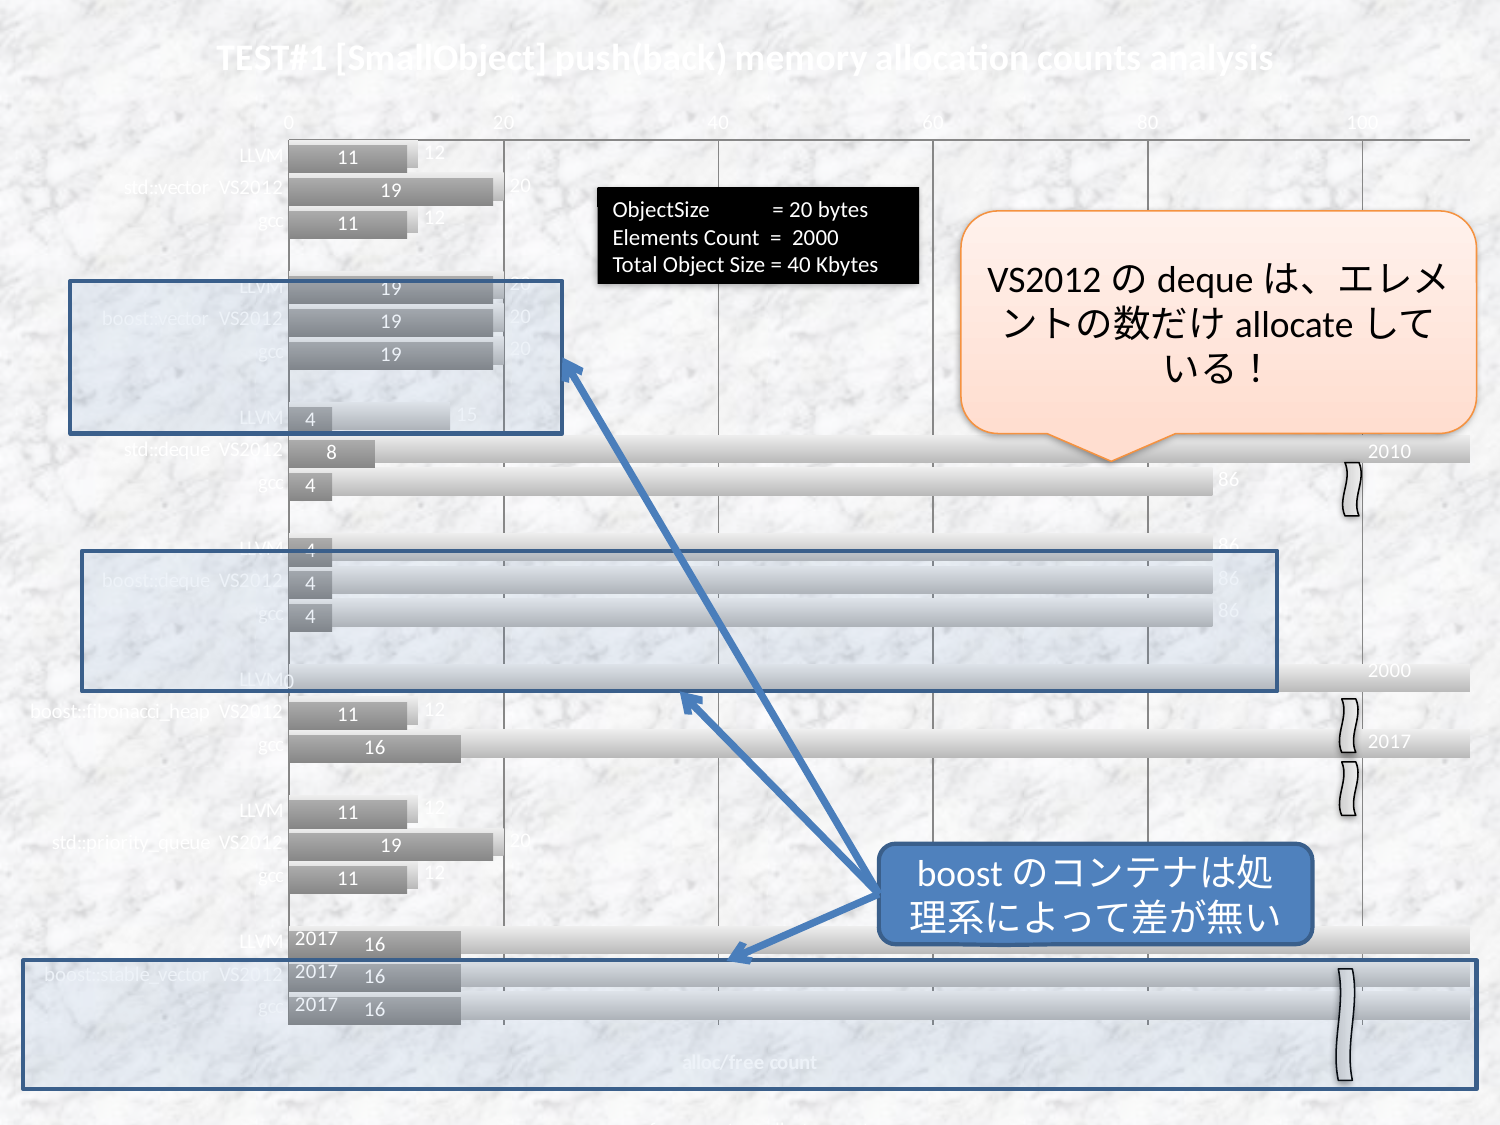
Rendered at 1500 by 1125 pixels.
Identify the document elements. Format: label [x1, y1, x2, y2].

text_box [679, 691, 880, 895]
text_box [562, 357, 880, 895]
text_box [0, 0, 1500, 1125]
text_box [726, 893, 880, 962]
